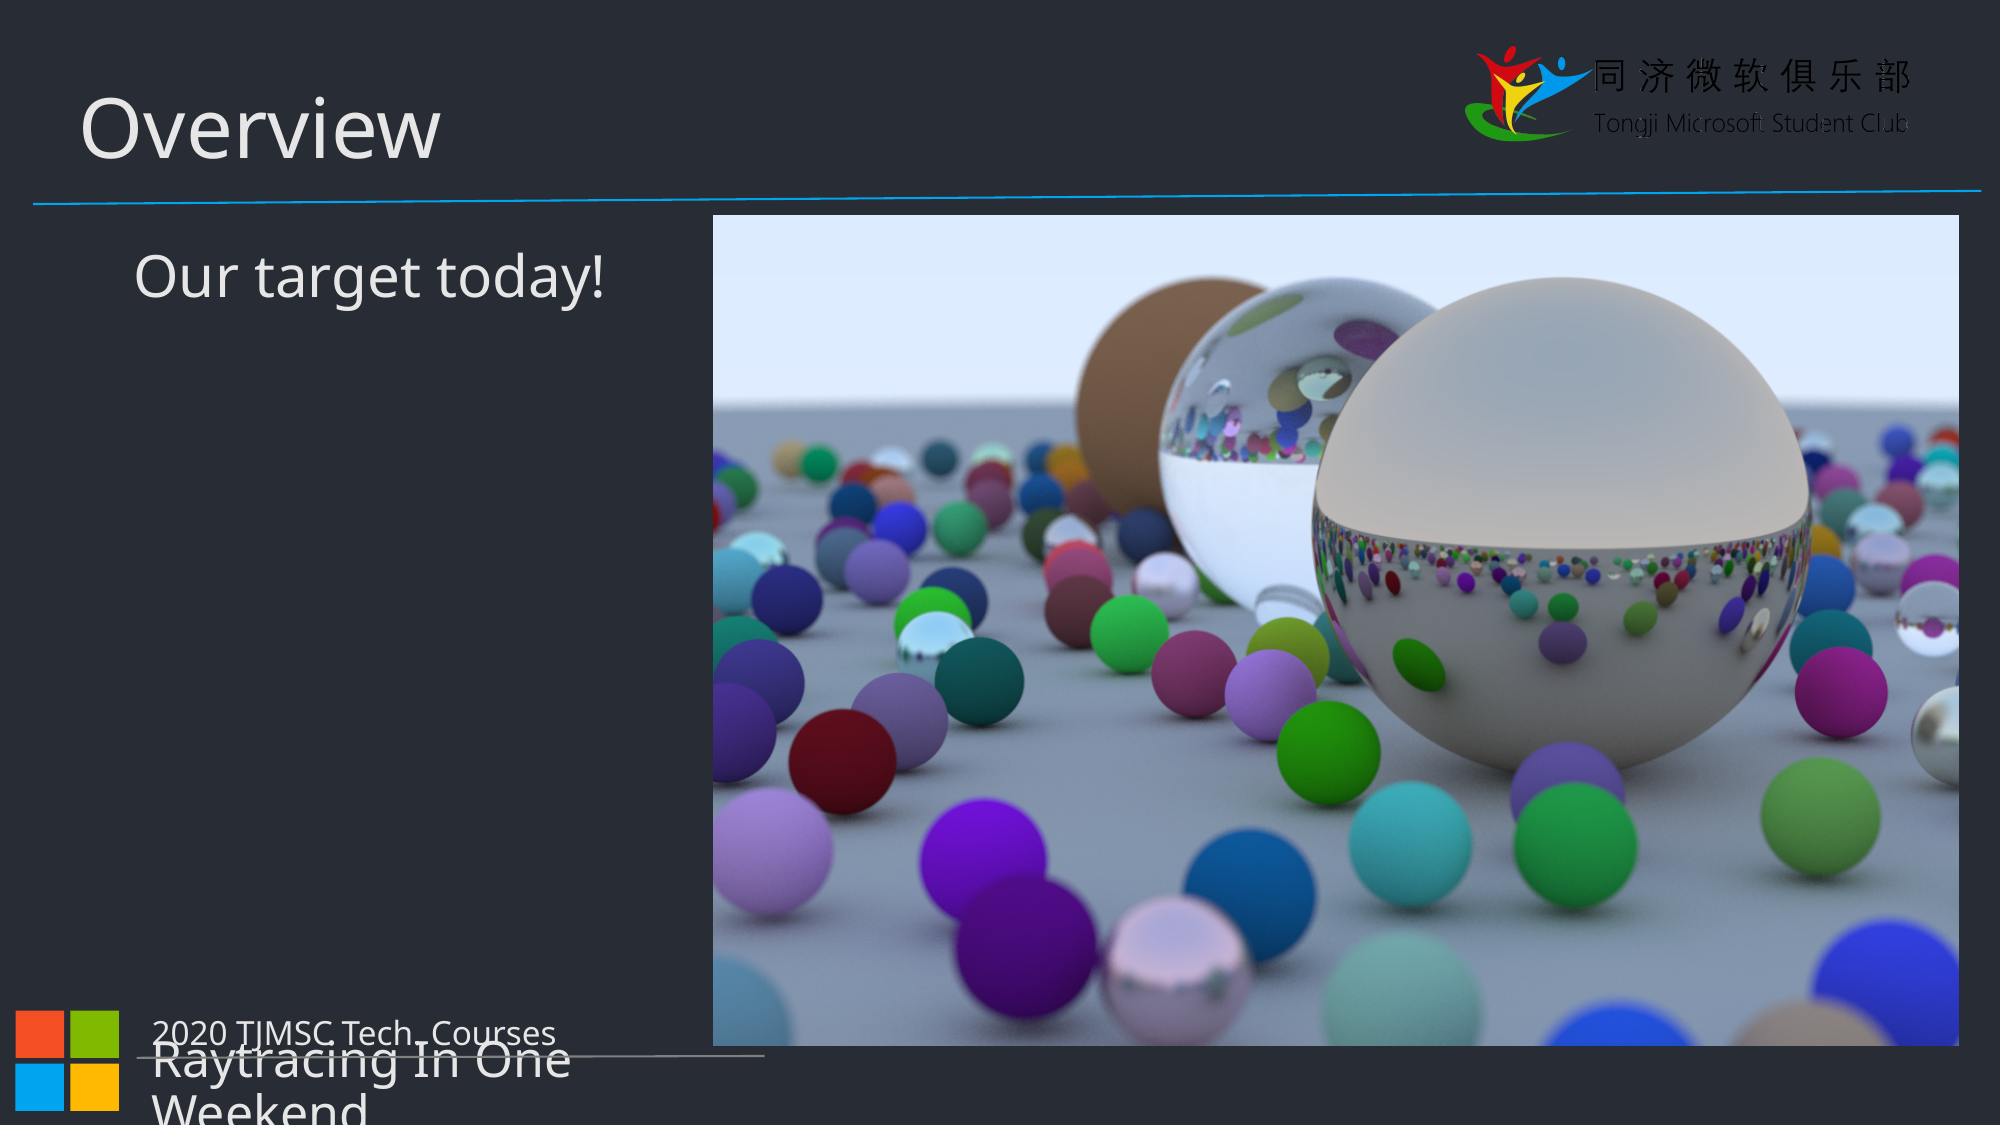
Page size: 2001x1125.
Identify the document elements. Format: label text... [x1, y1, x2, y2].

text_box Overview [63, 47, 1402, 210]
text_box Raytracing In One Weekend [136, 1060, 796, 1116]
picture [713, 215, 1959, 1046]
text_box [15, 1010, 119, 1111]
text_box 2020 TJMSC Tech. Courses [136, 1008, 682, 1055]
picture [1459, 34, 1918, 162]
text_box Our target today! [118, 231, 713, 317]
